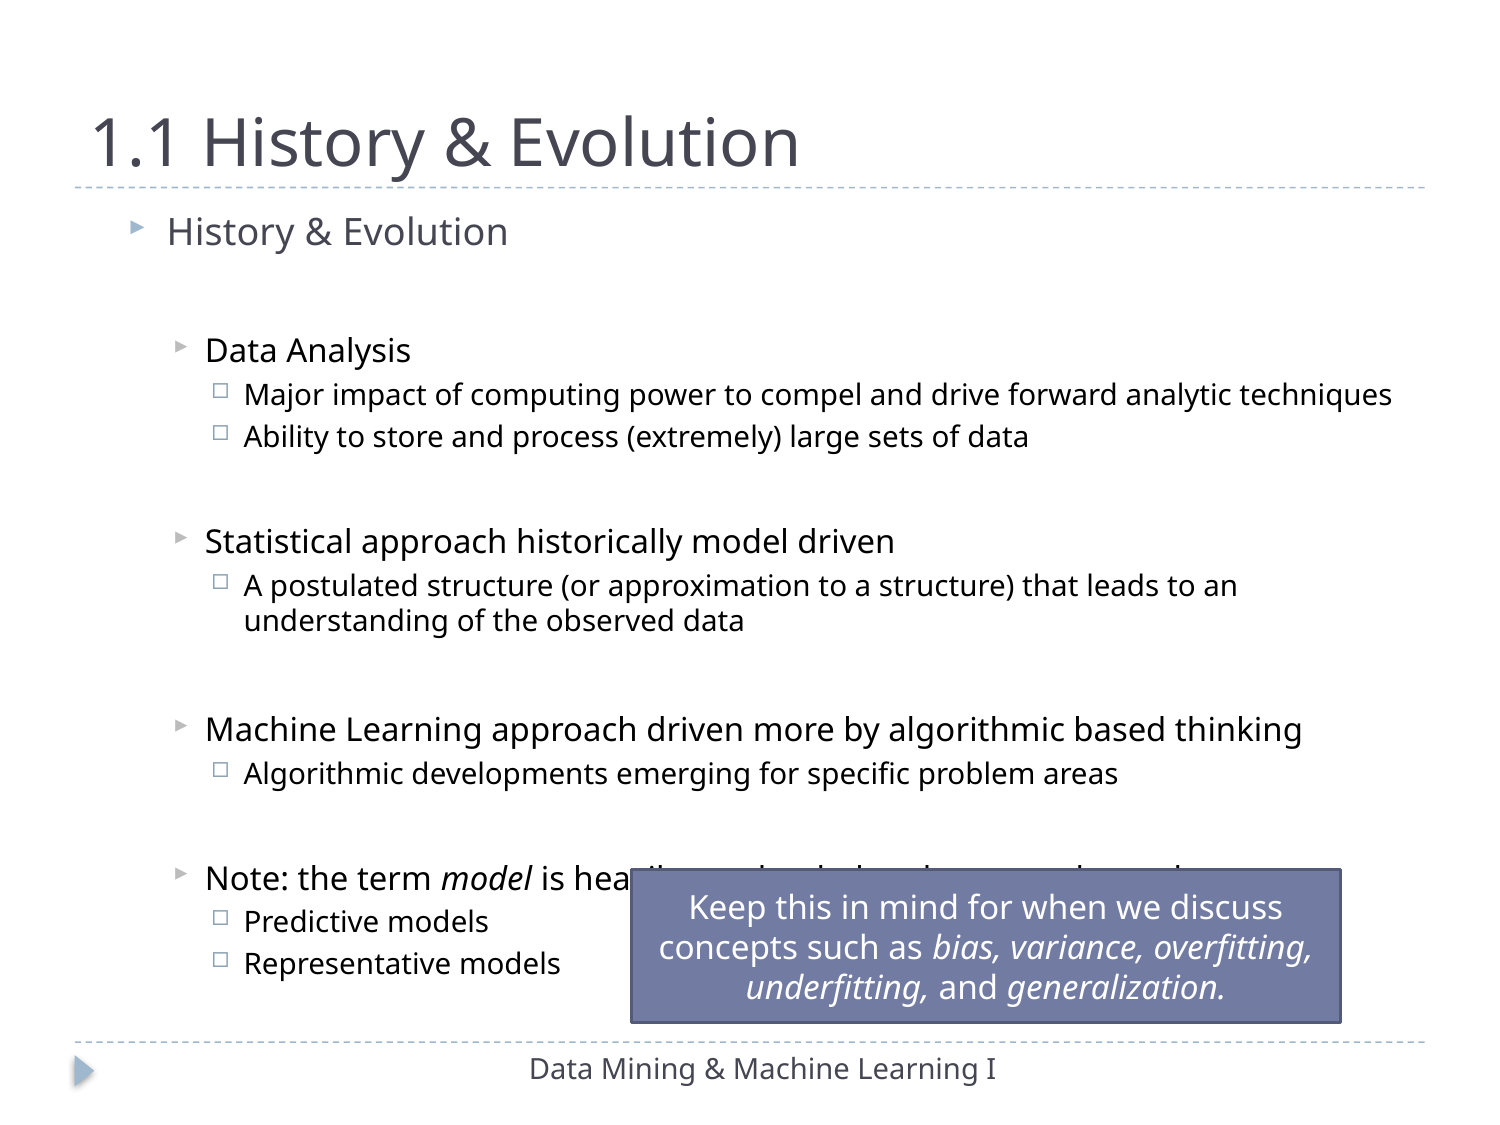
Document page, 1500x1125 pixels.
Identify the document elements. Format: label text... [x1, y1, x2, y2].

title 1.1 History & Evolution [75, 24, 1425, 188]
footer Data Mining & Machine Learning I [475, 1042, 1051, 1103]
text_box Keep this in mind for when we discuss concepts such as bias, variance, overfitting, underfitting, and generalization. [630, 868, 1342, 1024]
list History & Evolution Data Analysis Major impact of computing power to compel and drive forward analytic techniques Ability to store and process (extremely) large sets of data Statistical approach historically model driven A postulated structure (or approximation to a structure) that leads to an understanding of the observed data Machine Learning approach driven more by algorithmic based thinking Algorithmic developments emerging for specific problem areas Note: the term model is heavily overloaded and context dependent Predictive models Representative models [75, 200, 1425, 1010]
